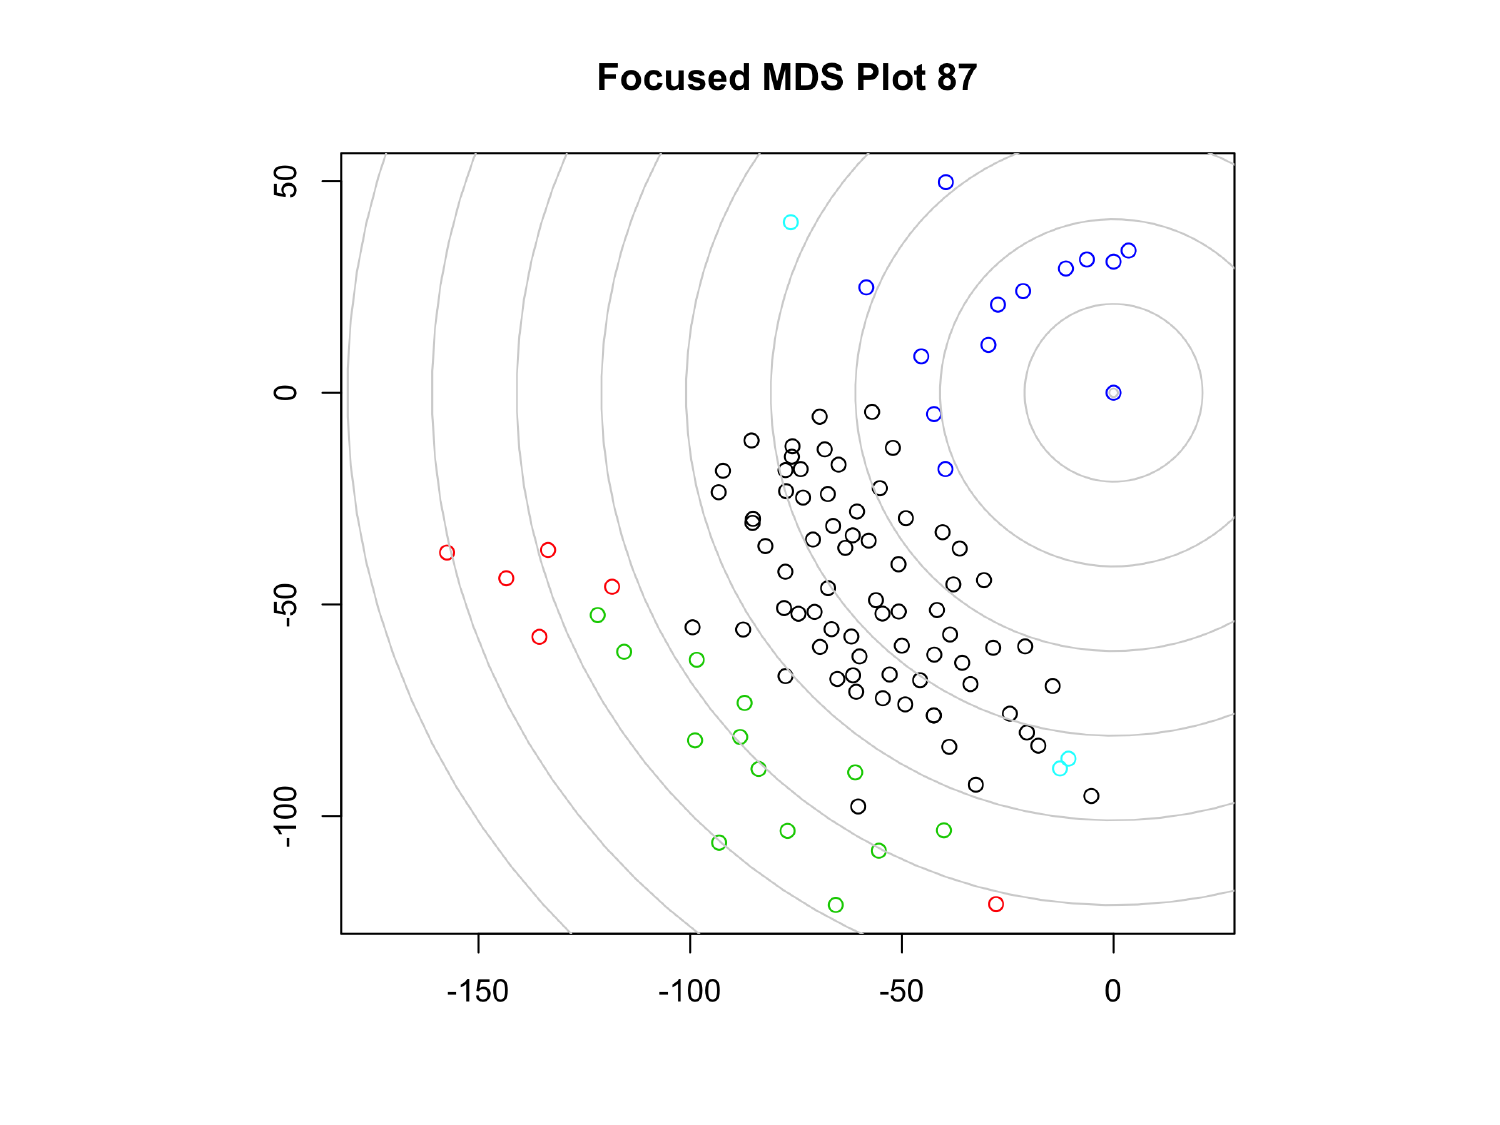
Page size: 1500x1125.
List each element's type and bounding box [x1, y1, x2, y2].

picture [187, 0, 1313, 1125]
